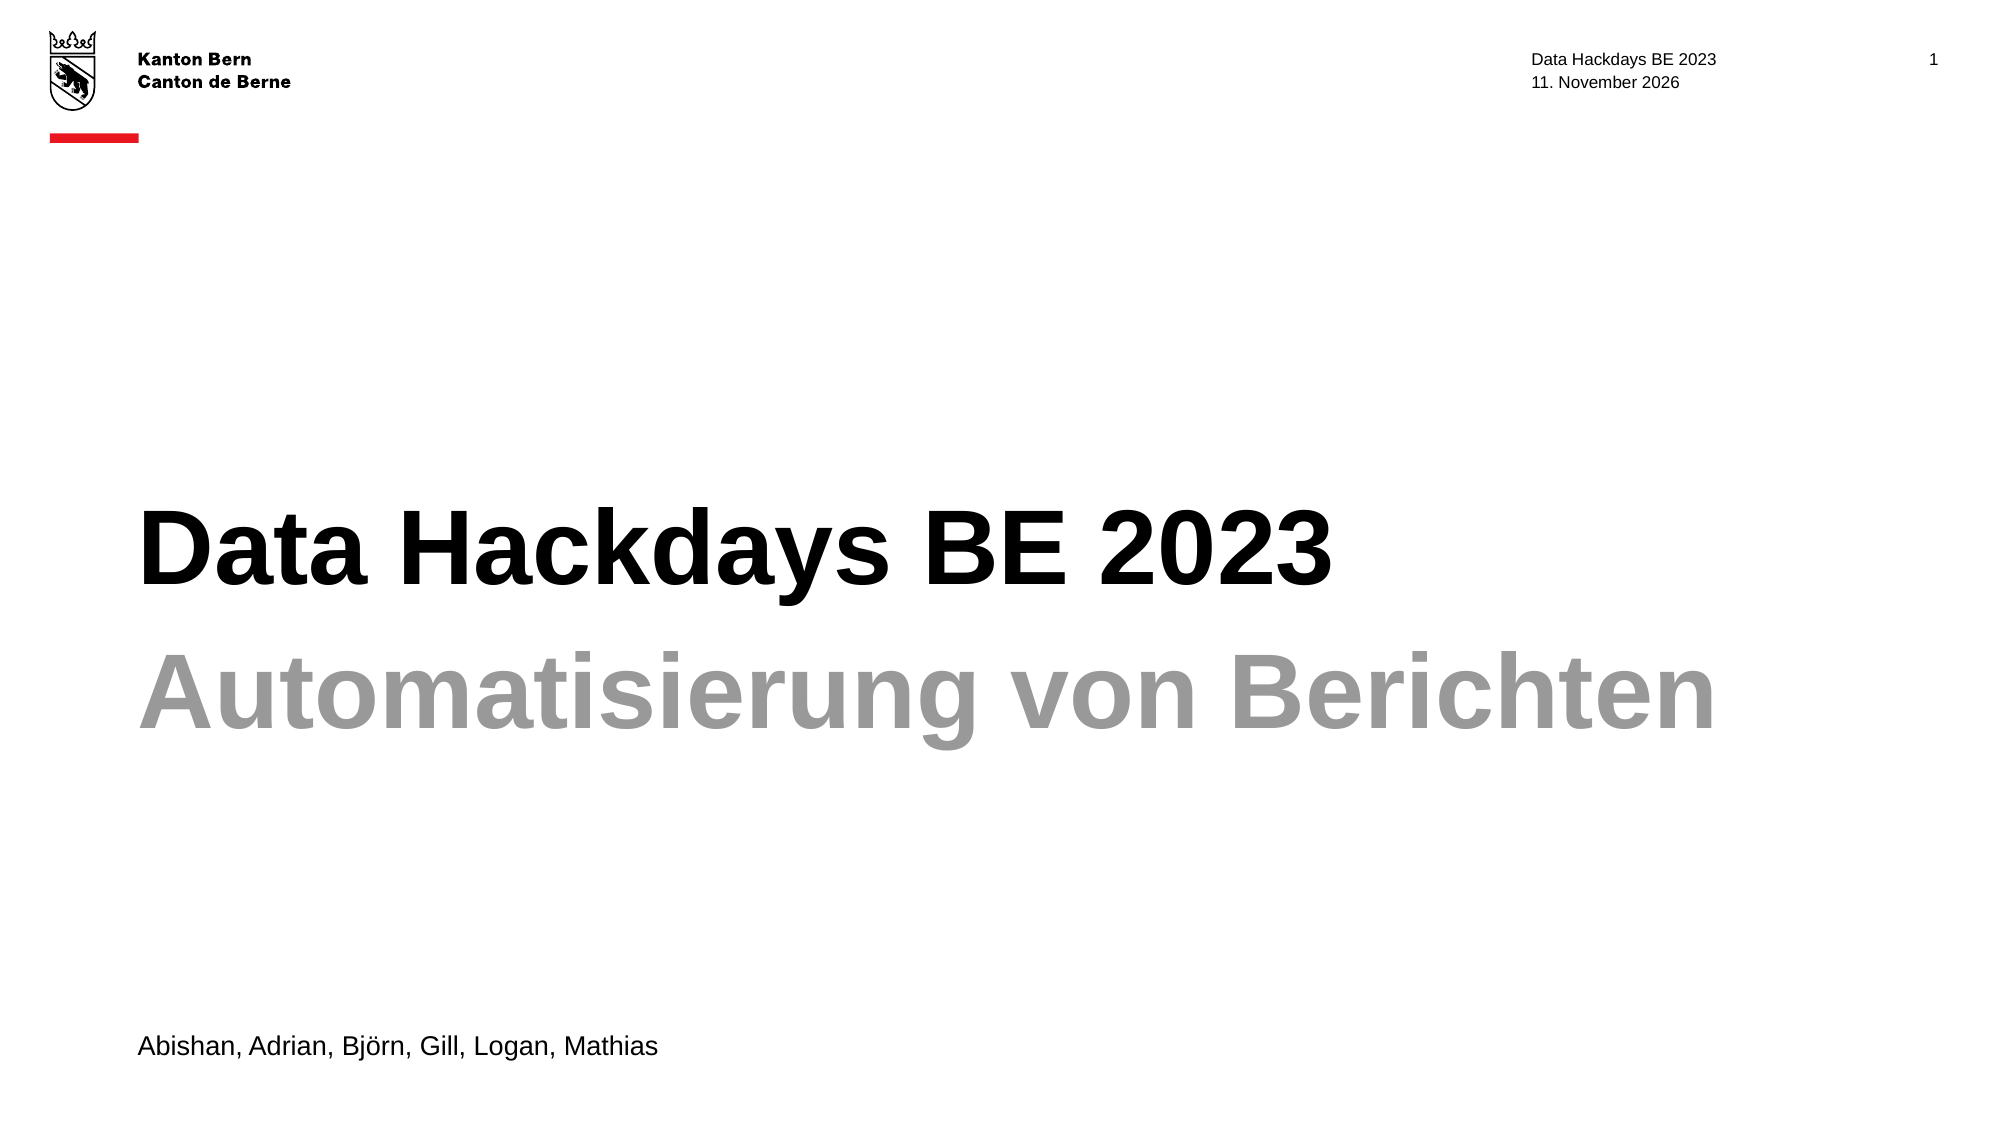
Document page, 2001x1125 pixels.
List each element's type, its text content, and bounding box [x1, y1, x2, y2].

slide_number 13. Mai 2023 [1531, 71, 1875, 89]
slide_number 1 [1885, 48, 1939, 67]
list Abishan, Adrian, Björn, Gill, Logan, Mathias [137, 989, 1000, 1061]
subtitle Automatisierung von Berichten [137, 616, 1886, 863]
title Data Hackdays BE 2023 [137, 349, 1839, 606]
footer Data Hackdays BE 2023 [1531, 48, 1875, 70]
